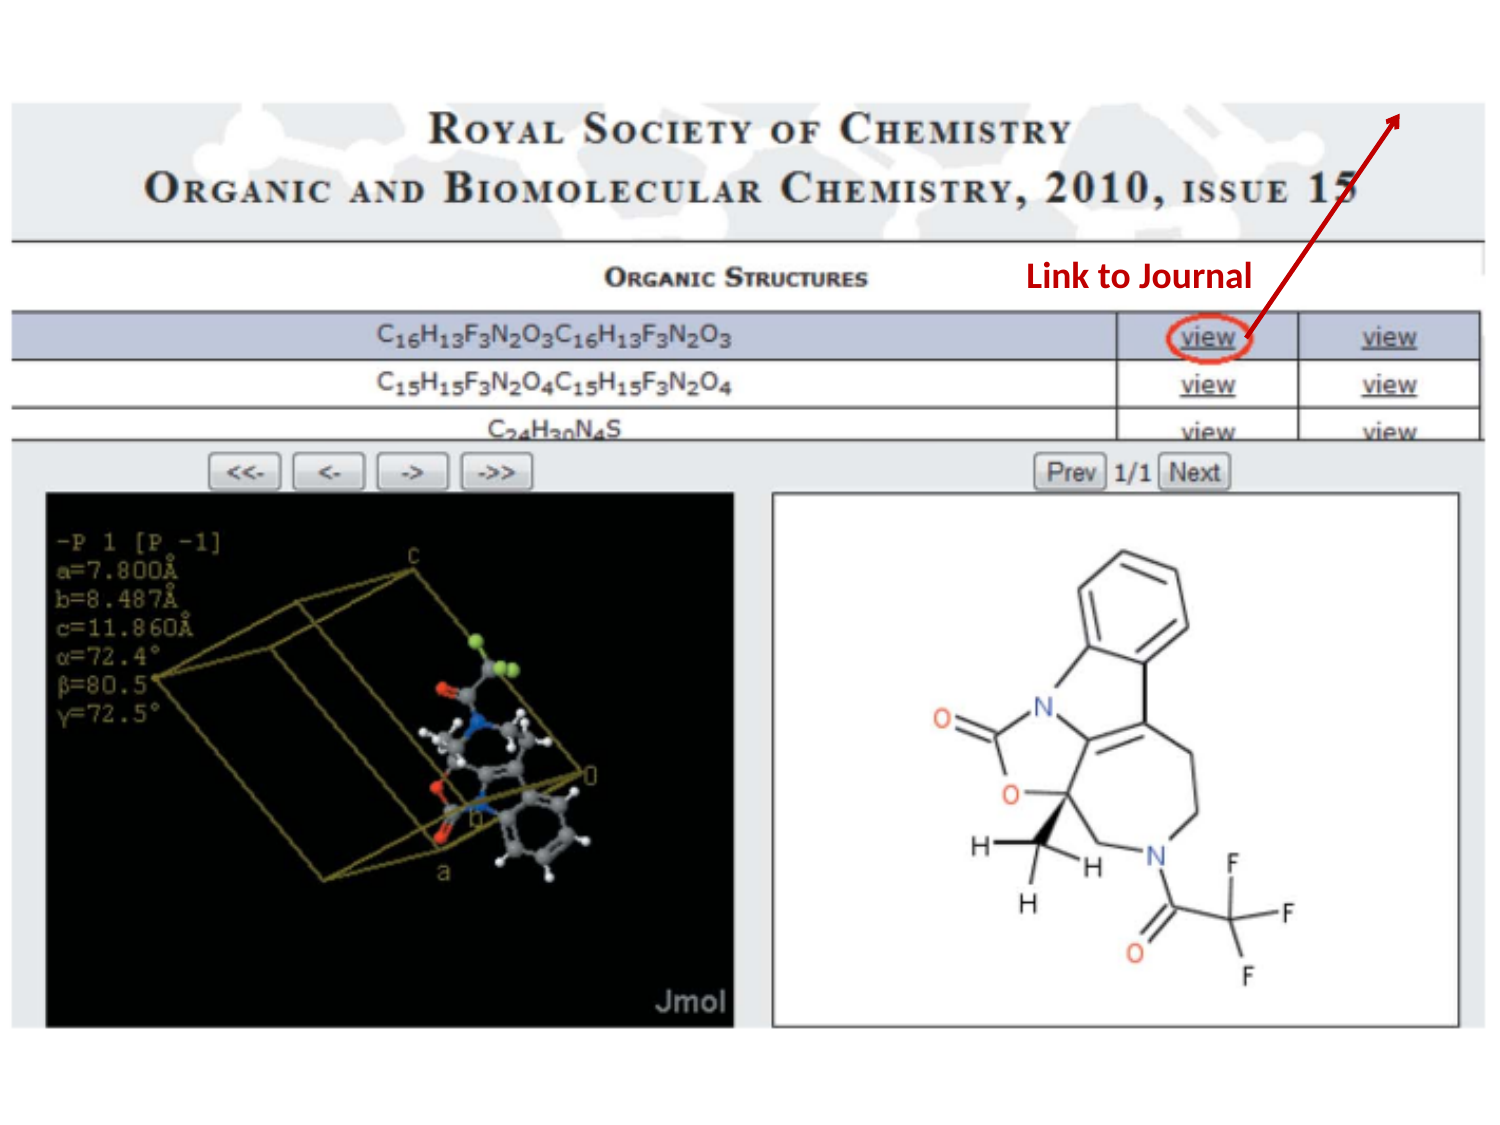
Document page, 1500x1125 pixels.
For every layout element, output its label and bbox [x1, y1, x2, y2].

text_box [1245, 113, 1400, 339]
picture [6, 89, 1494, 1036]
